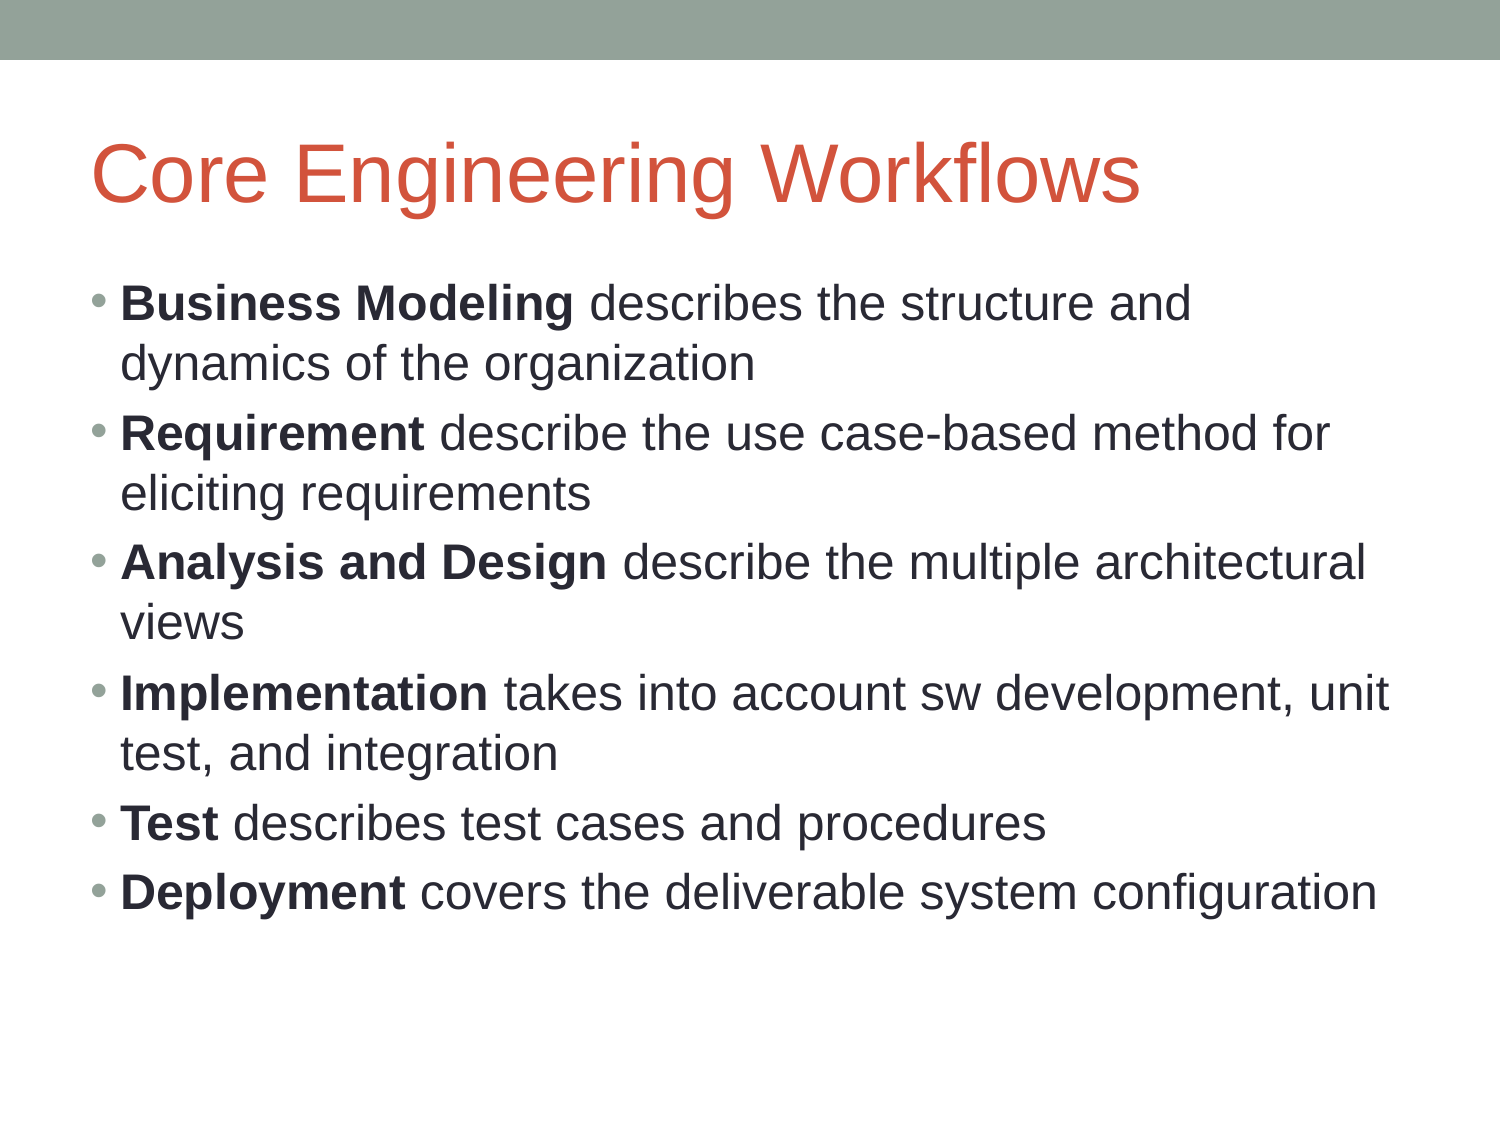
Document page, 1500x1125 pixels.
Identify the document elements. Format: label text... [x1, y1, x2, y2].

list Business Modeling describes the structure and dynamics of the organization Requirement describe the use case-based method for eliciting requirements Analysis and Design describe the multiple architectural views Implementation takes into account sw development, unit test, and integration Test describes test cases and procedures Deployment covers the deliverable system configuration [75, 262, 1425, 1063]
title Core Engineering Workflows [75, 87, 1425, 250]
